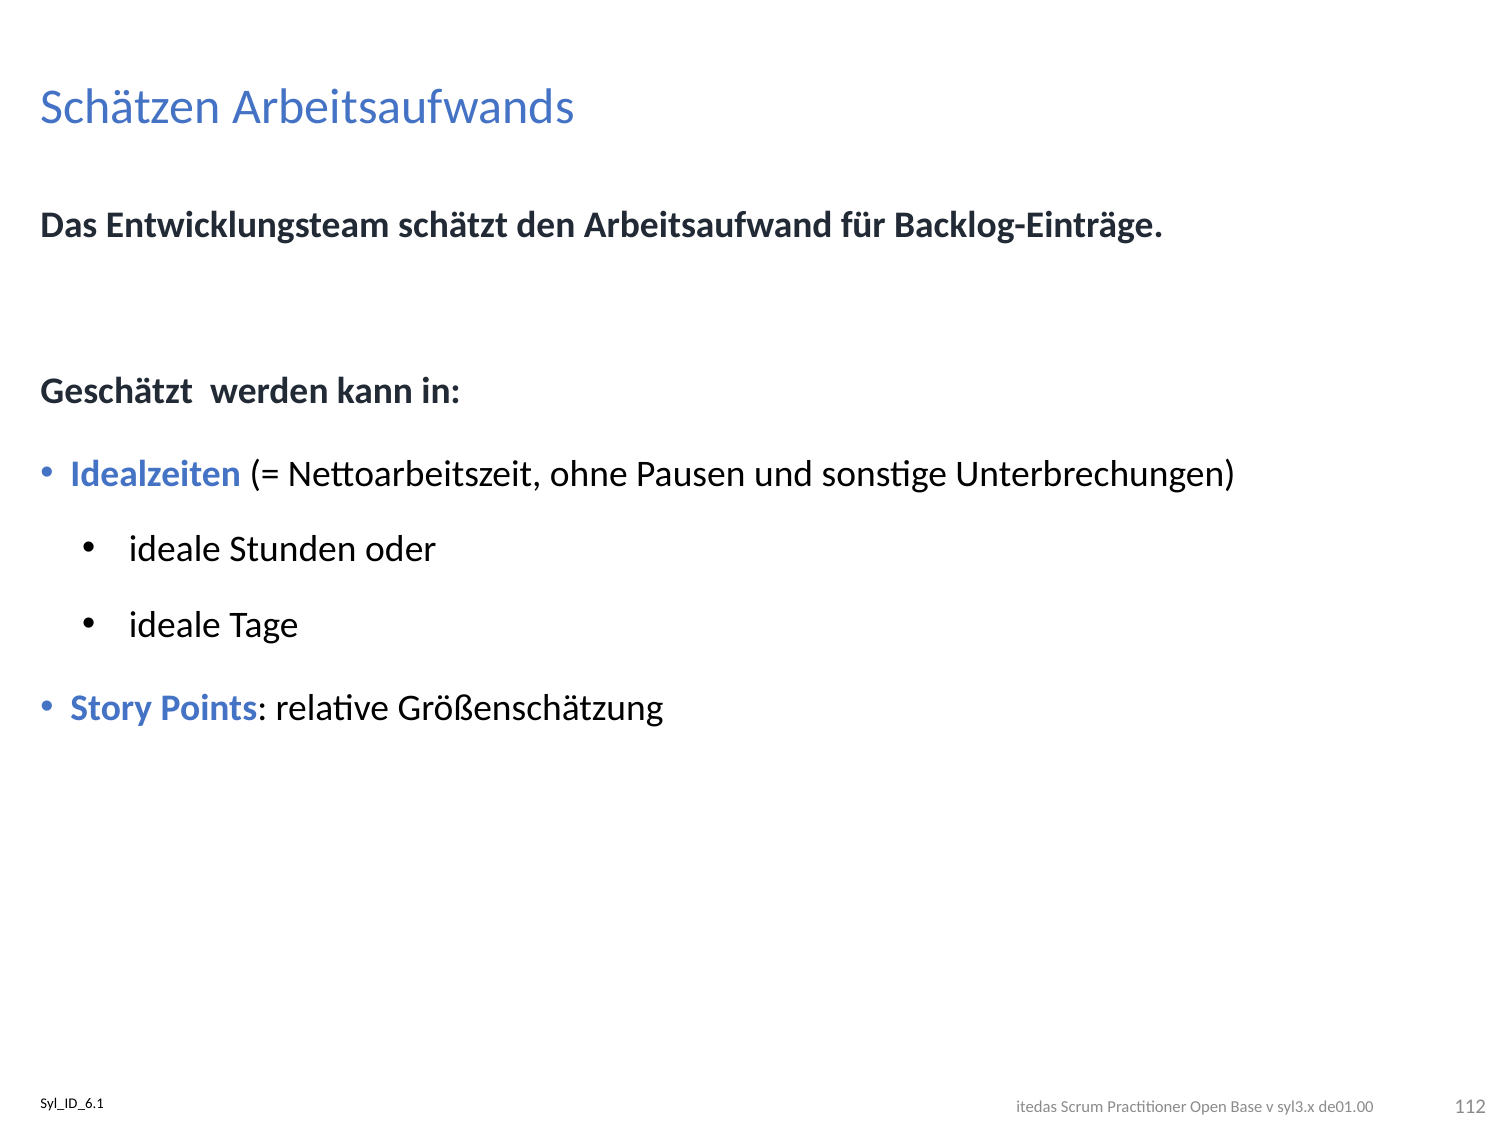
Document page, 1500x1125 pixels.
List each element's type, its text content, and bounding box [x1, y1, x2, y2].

list Das Entwicklungsteam schätzt den Arbeitsaufwand für Backlog-Einträge. Geschätzt werden kann in: Idealzeiten (= Nettoarbeitszeit, ohne Pausen und sonstige Unterbrechungen) ideale Stunden oder ideale Tage Story Points: relative Größenschätzung [40, 169, 1460, 1070]
footer itedas Scrum Practitioner Open Base v syl3.x de01.00 [874, 1095, 1375, 1120]
title Schätzen Arbeitsaufwands [40, 67, 1460, 147]
slide_number 112 [1387, 1092, 1487, 1123]
list Syl_ID_6.1 [40, 1095, 635, 1120]
